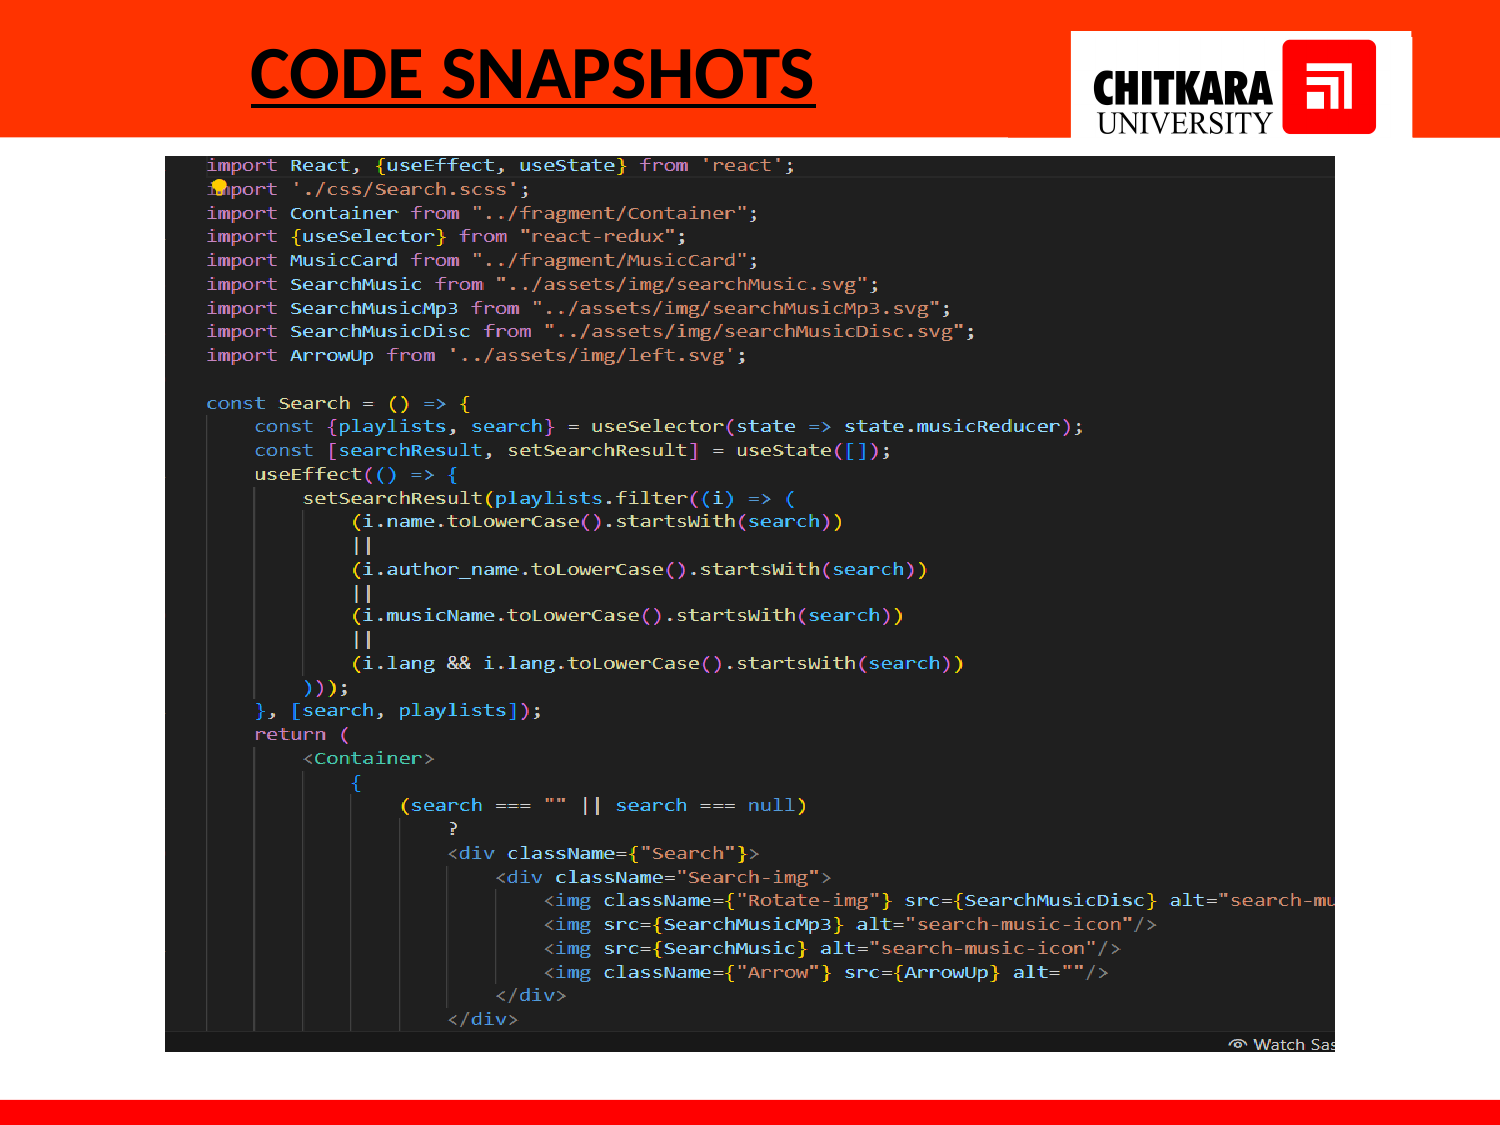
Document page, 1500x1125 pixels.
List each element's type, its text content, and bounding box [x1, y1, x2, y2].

picture [165, 156, 1335, 1052]
picture [1074, 37, 1391, 138]
title CODE SNAPSHOTS [0, 0, 1069, 138]
